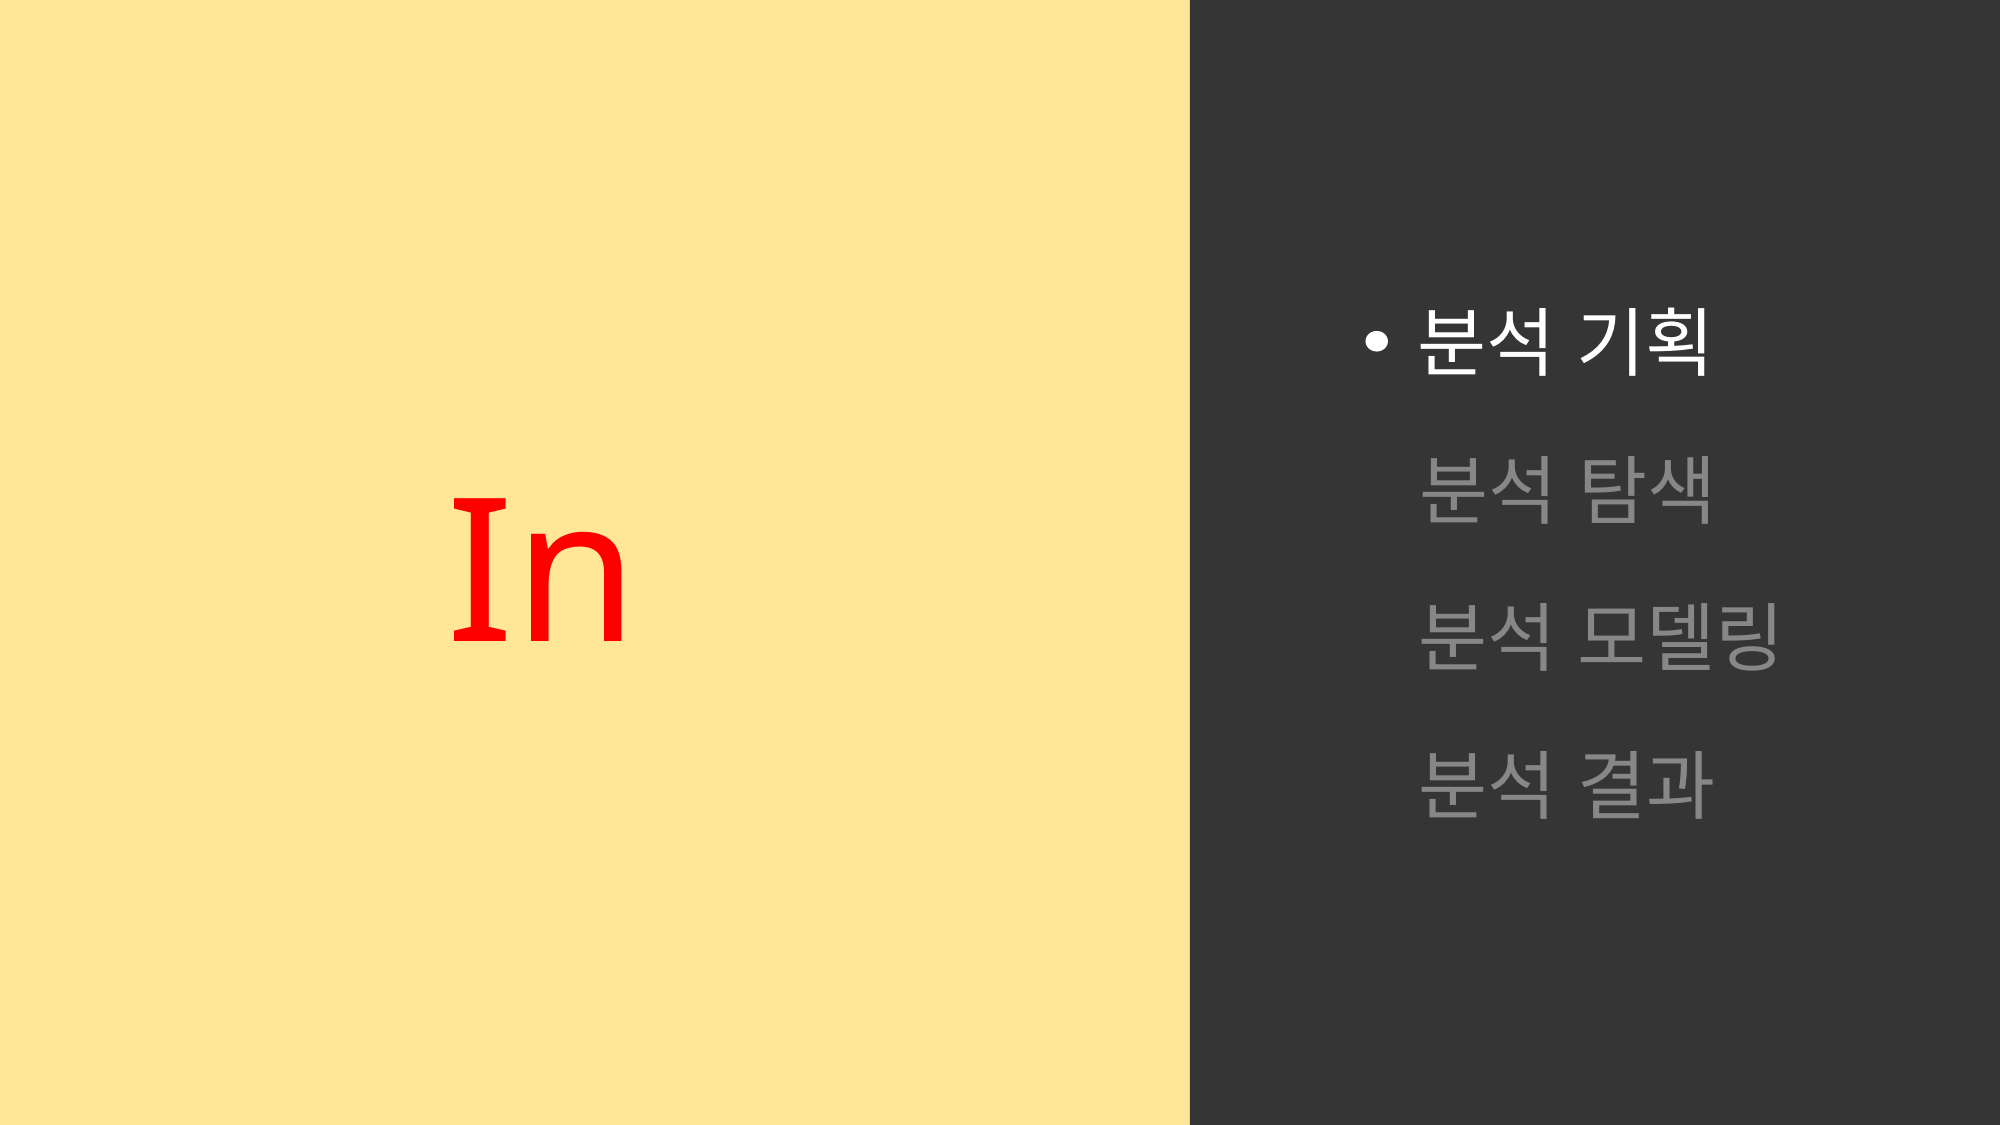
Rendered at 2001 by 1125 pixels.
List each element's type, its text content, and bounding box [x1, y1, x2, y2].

text_box 분석 모델링 [1404, 583, 1842, 688]
text_box 분석 기획 [1402, 288, 1751, 393]
text_box Index [431, 433, 991, 689]
text_box 분석 결과 [1404, 730, 1752, 836]
text_box [1364, 329, 1390, 353]
text_box [0, 0, 1189, 1125]
text_box [1189, 0, 2000, 1125]
text_box 분석 탐색 [1404, 435, 1753, 541]
